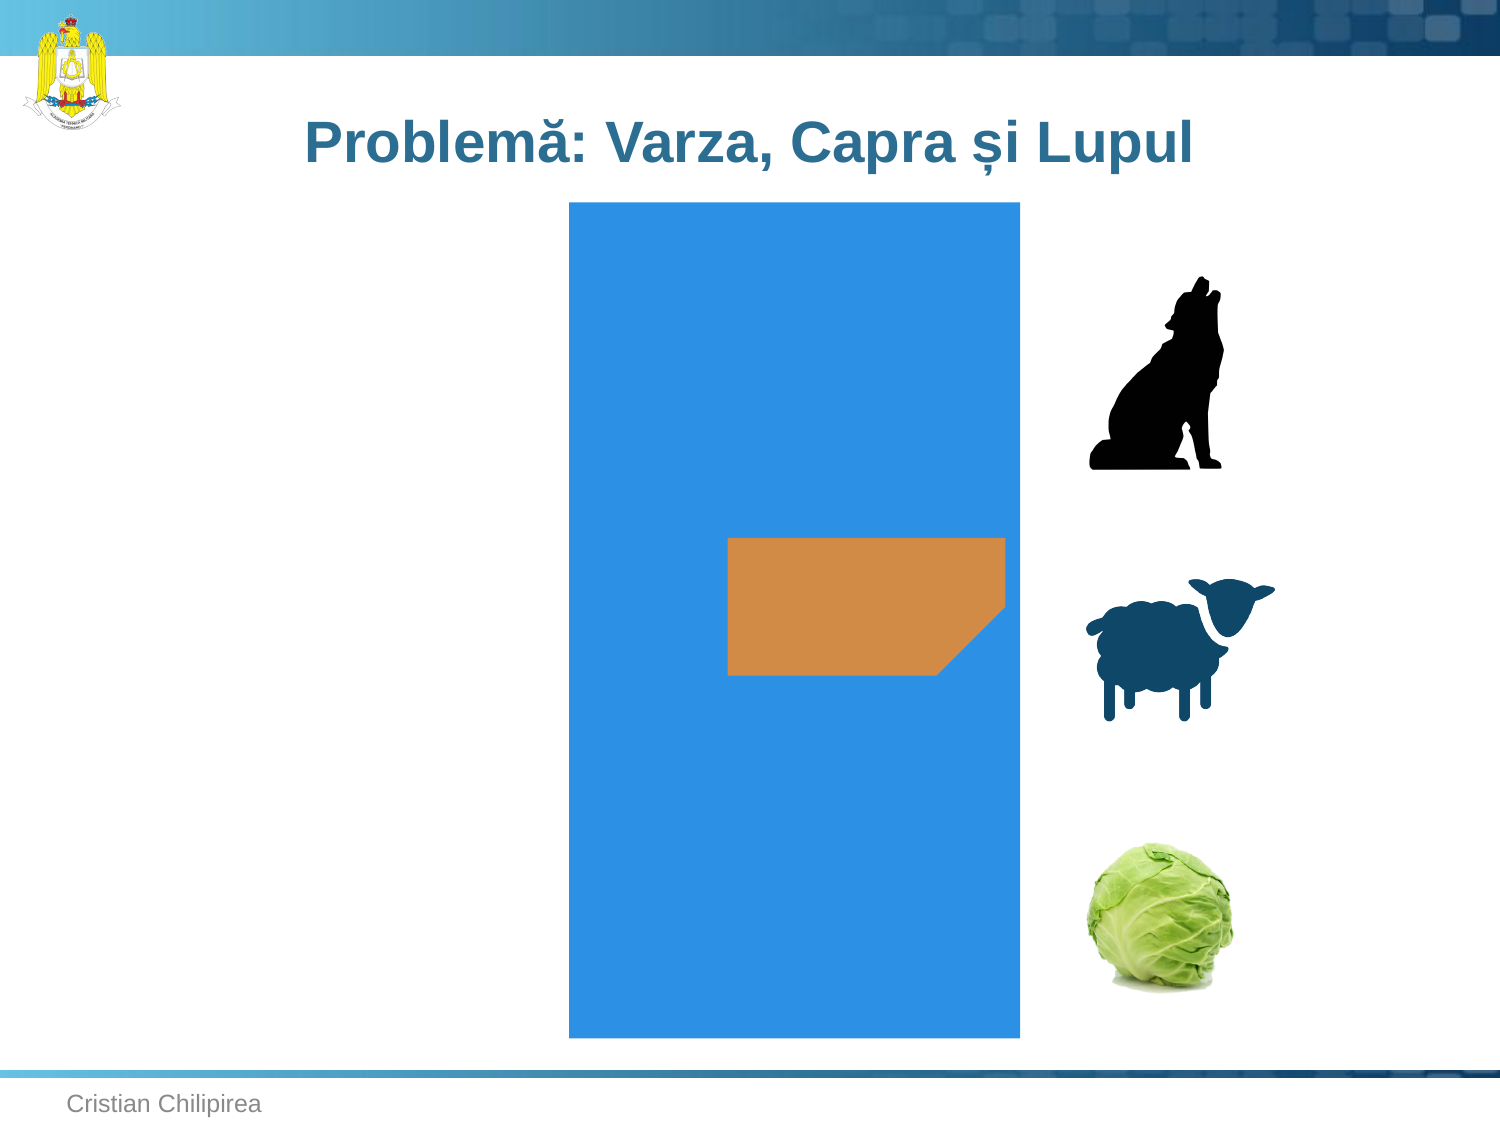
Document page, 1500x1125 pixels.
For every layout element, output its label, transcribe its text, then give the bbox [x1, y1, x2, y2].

title Problemă: Varza, Capra și Lupul [51, 102, 1449, 178]
picture [1086, 560, 1275, 740]
picture [0, 0, 1500, 130]
footer Cristian Chilipirea [51, 1083, 1157, 1125]
picture [1050, 267, 1263, 480]
picture [0, 1070, 1500, 1078]
picture [1086, 842, 1234, 994]
text_box [569, 202, 1021, 1039]
text_box [727, 537, 1006, 676]
